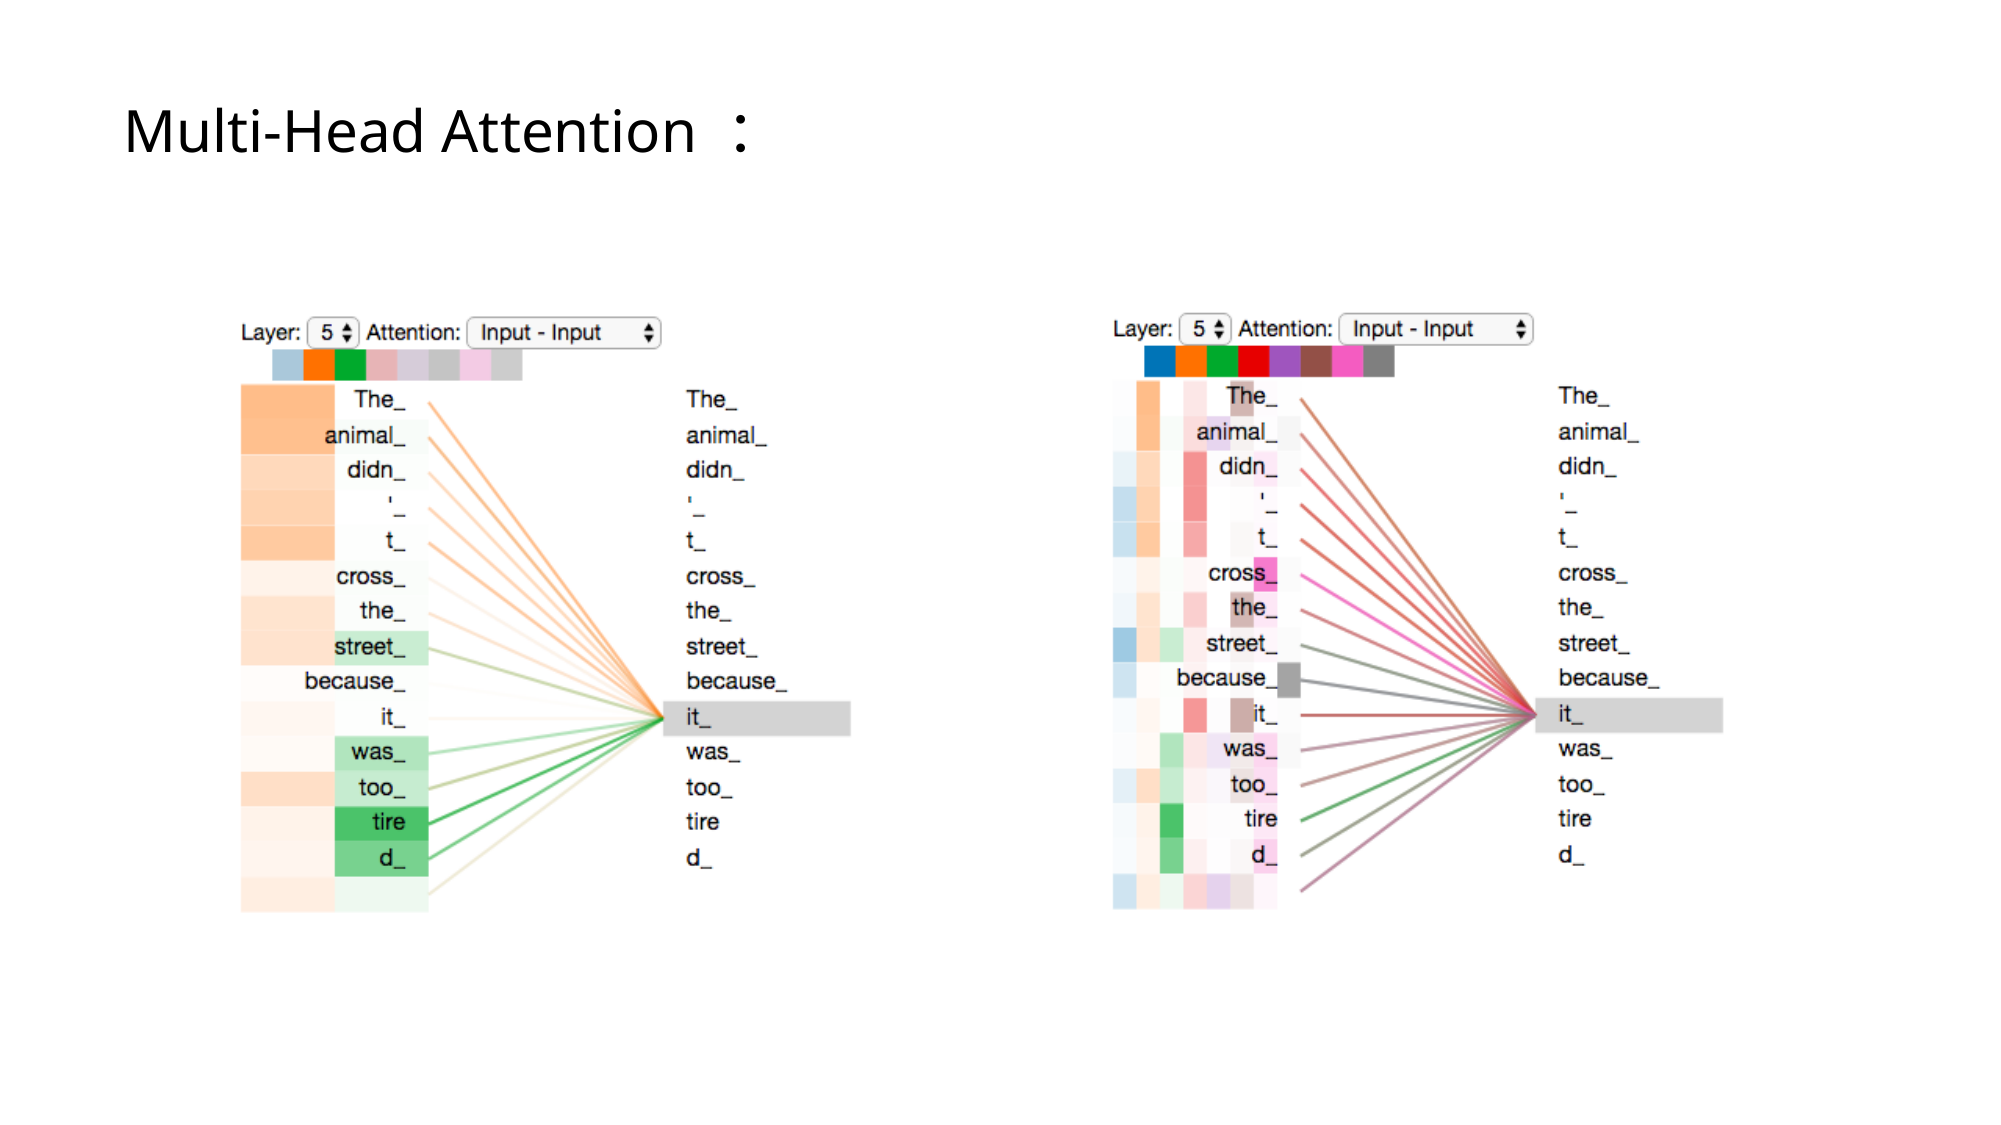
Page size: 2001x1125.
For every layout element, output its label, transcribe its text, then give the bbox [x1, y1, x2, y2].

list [210, 298, 895, 916]
picture [1081, 299, 1736, 938]
text_box Multi-Head Attention ： [108, 86, 800, 172]
